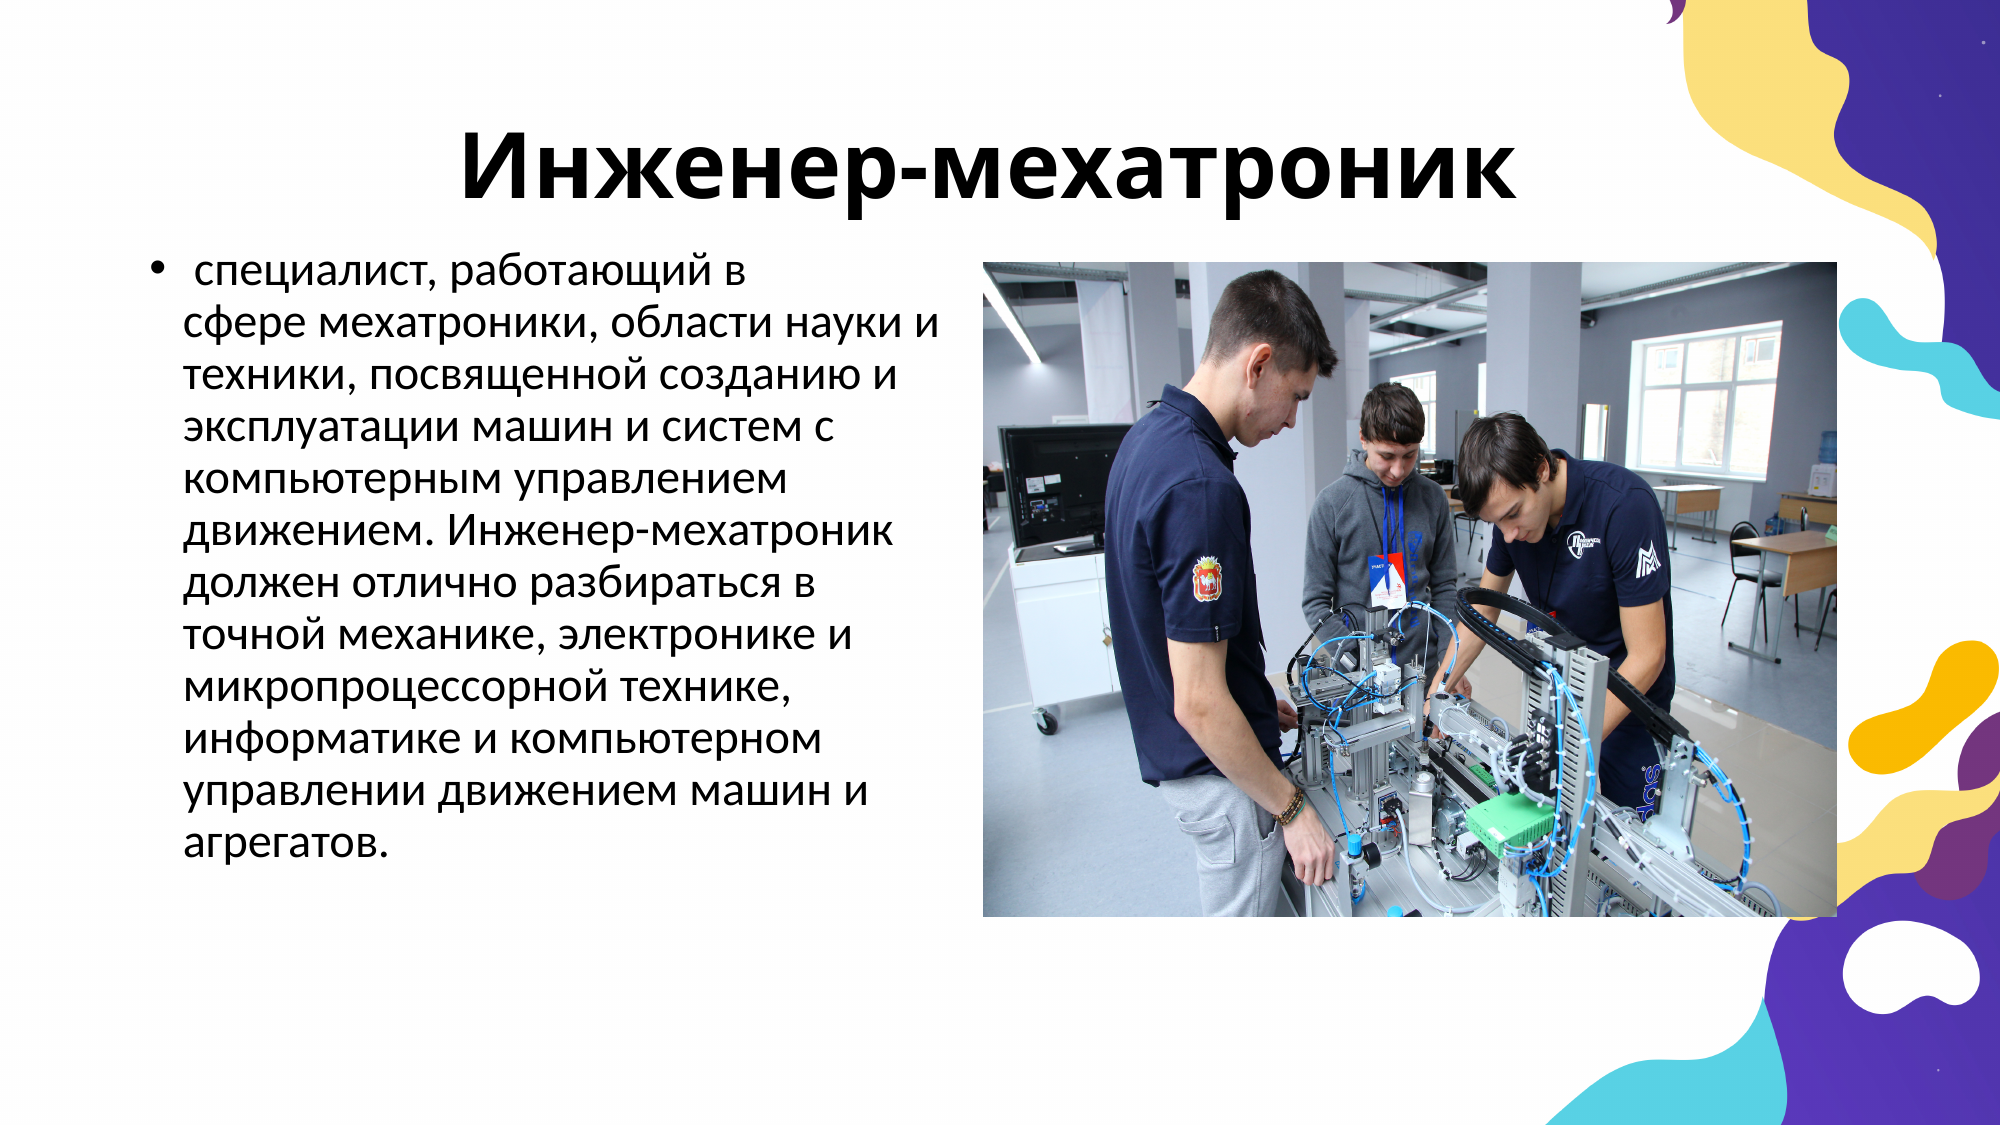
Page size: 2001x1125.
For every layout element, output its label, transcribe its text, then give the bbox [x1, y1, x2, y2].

title Инженер-мехатроник [137, 59, 1863, 278]
list специалист, работающий в сфере мехатроники, области науки и техники, посвященной созданию и эксплуатации машин и систем с компьютерным управлением движением. Инженер-мехатроник должен отлично разбираться в точной механике, электронике и микропроцессорной технике, информатике и компьютерном управлении движением машин и агрегатов. [134, 235, 967, 1014]
picture [0, 0, 2000, 1125]
